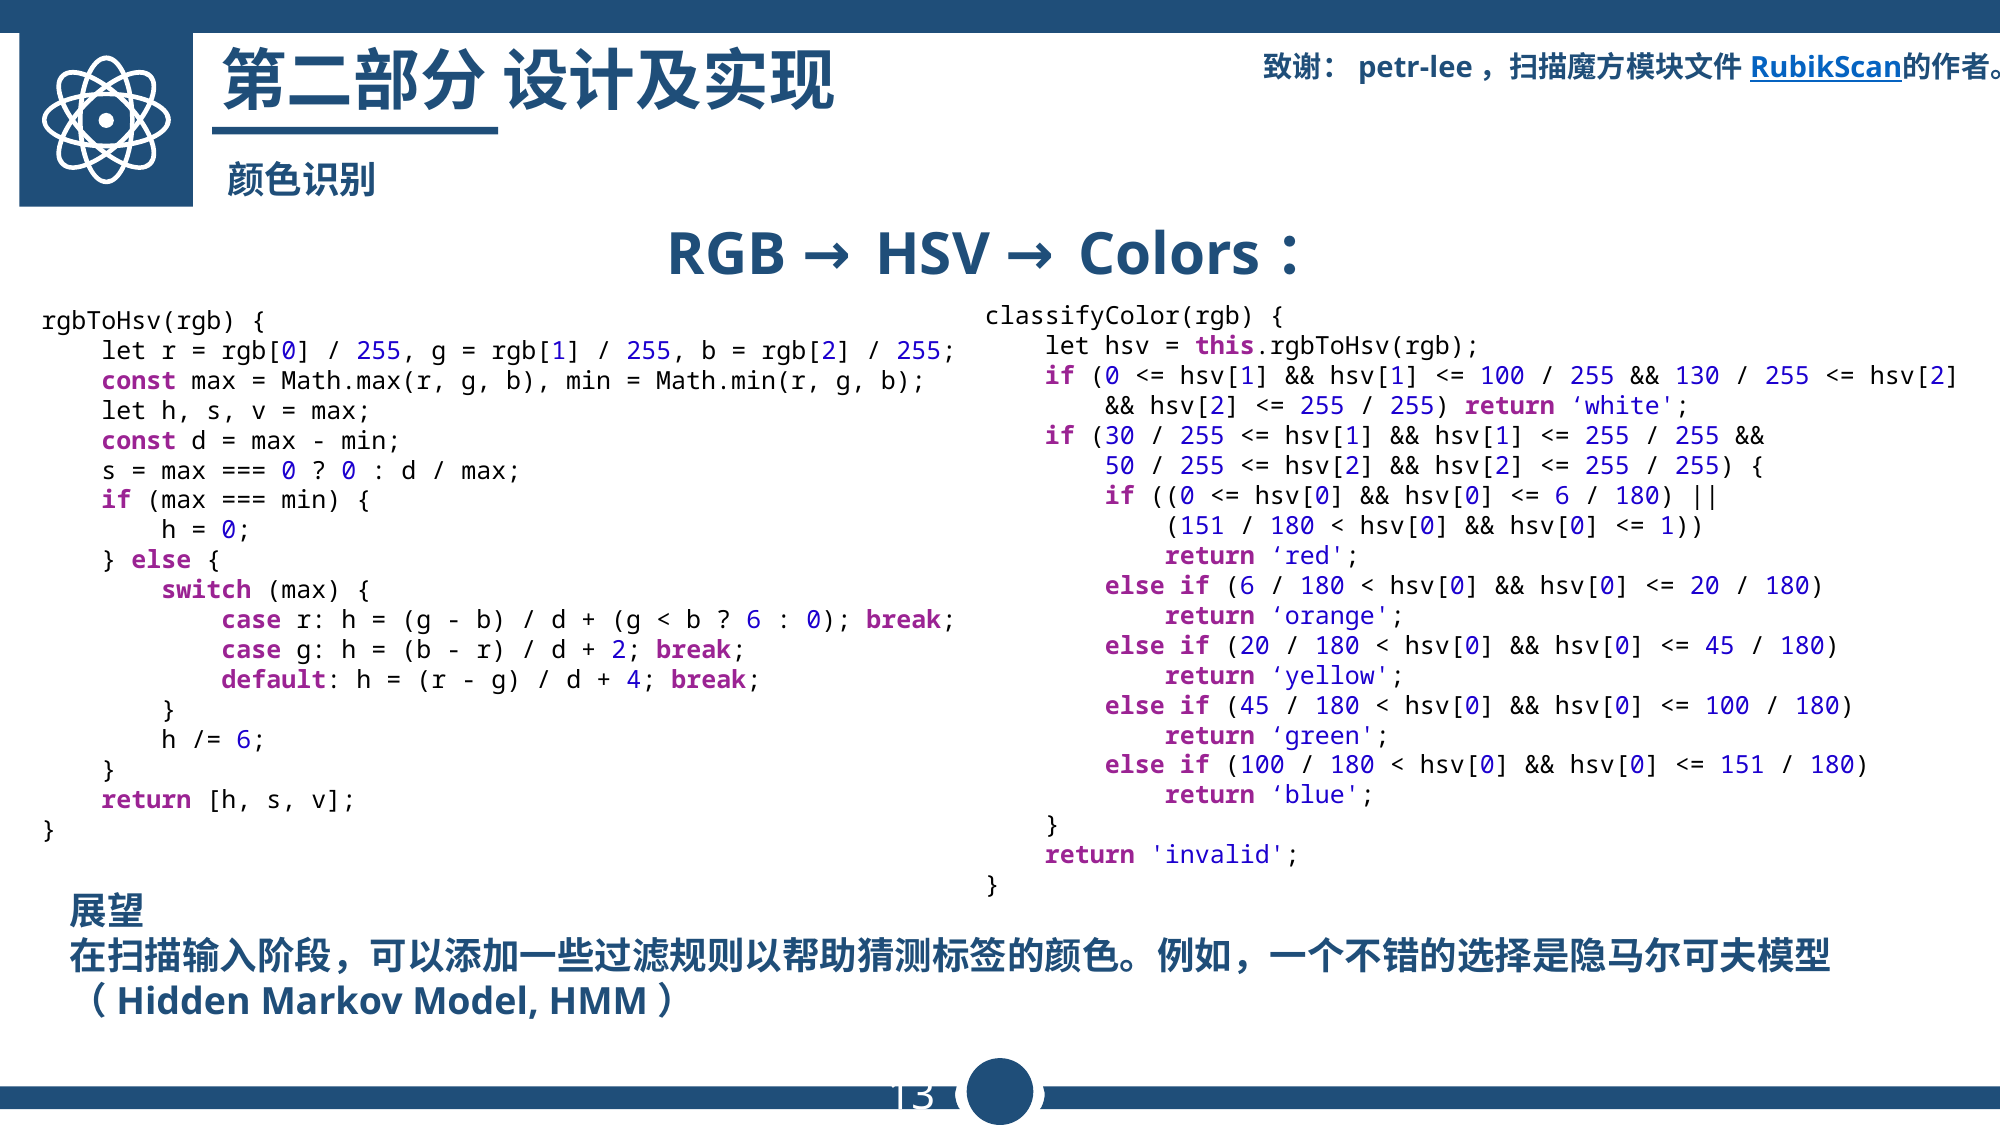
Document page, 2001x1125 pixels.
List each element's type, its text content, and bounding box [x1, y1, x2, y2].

text_box rgbToHsv(rgb) { let r = rgb[0] / 255, g = rgb[1] / 255, b = rgb[2] / 255; const max = Math.max(r, g, b), min = Math.min(r, g, b); let h, s, v = max; const d = max - min; s = max === 0 ? 0 : d / max; if (max === min) { h = 0; } else { switch (max) { case r: h = (g - b) / d + (g < b ? 6 : 0); break; case g: h = (b - r) / d + 2; break; default: h = (r - g) / d + 4; break; } h /= 6; } return [h, s, v]; } [0, 297, 910, 851]
text_box [0, 1086, 872, 1110]
text_box 13 [872, 1060, 1108, 1125]
text_box 第二部分 设计及实现 [205, 30, 852, 125]
text_box classifyColor(rgb) { let hsv = this.rgbToHsv(rgb); if (0 <= hsv[1] && hsv[1] <= 100 / 255 && 130 / 255 <= hsv[2] && hsv[2] <= 255 / 255) return ‘white'; if (30 / 255 <= hsv[1] && hsv[1] <= 255 / 255 && 50 / 255 <= hsv[2] && hsv[2] <= 255 / 255) { if ((0 <= hsv[0] && hsv[0] <= 6 / 180) || (151 / 180 < hsv[0] && hsv[0] <= 1)) return ‘red'; else if (6 / 180 < hsv[0] && hsv[0] <= 20 / 180) return ‘orange'; else if (20 / 180 < hsv[0] && hsv[0] <= 45 / 180) return ‘yellow'; else if (45 / 180 < hsv[0] && hsv[0] <= 100 / 180) return ‘green'; else if (100 / 180 < hsv[0] && hsv[0] <= 151 / 180) return ‘blue'; } return 'invalid'; } [910, 292, 2000, 907]
text_box [211, 126, 499, 135]
text_box RGB → HSV → Colors： [0, 208, 2000, 294]
text_box [0, 0, 2000, 33]
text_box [19, 33, 193, 207]
text_box 致谢：petr-lee，扫描魔方模块文件RubikScan的作者。 [1248, 41, 2000, 96]
text_box 颜色识别 [212, 148, 393, 254]
text_box [1108, 1086, 2000, 1110]
text_box 展望 在扫描输入阶段，可以添加一些过滤规则以帮助猜测标签的颜色。例如，一个不错的选择是隐马尔可夫模型（Hidden Markov Model, HMM） [54, 879, 1948, 1030]
